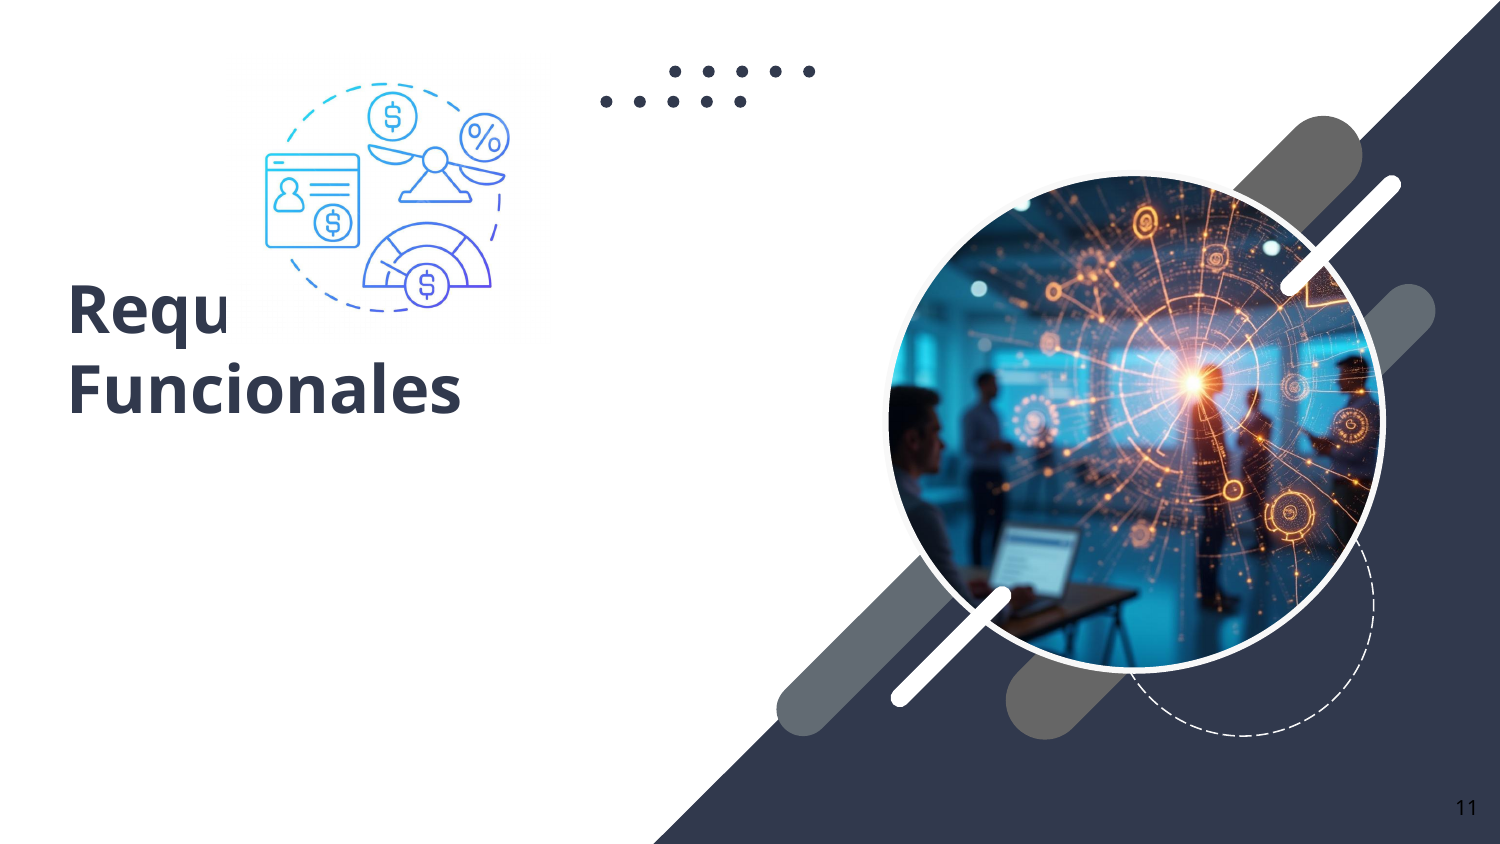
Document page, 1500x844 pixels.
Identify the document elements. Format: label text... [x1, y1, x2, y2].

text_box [886, 171, 1406, 712]
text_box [652, 0, 1500, 844]
title Requisitos Funcionales [51, 351, 647, 442]
picture [225, 53, 551, 344]
